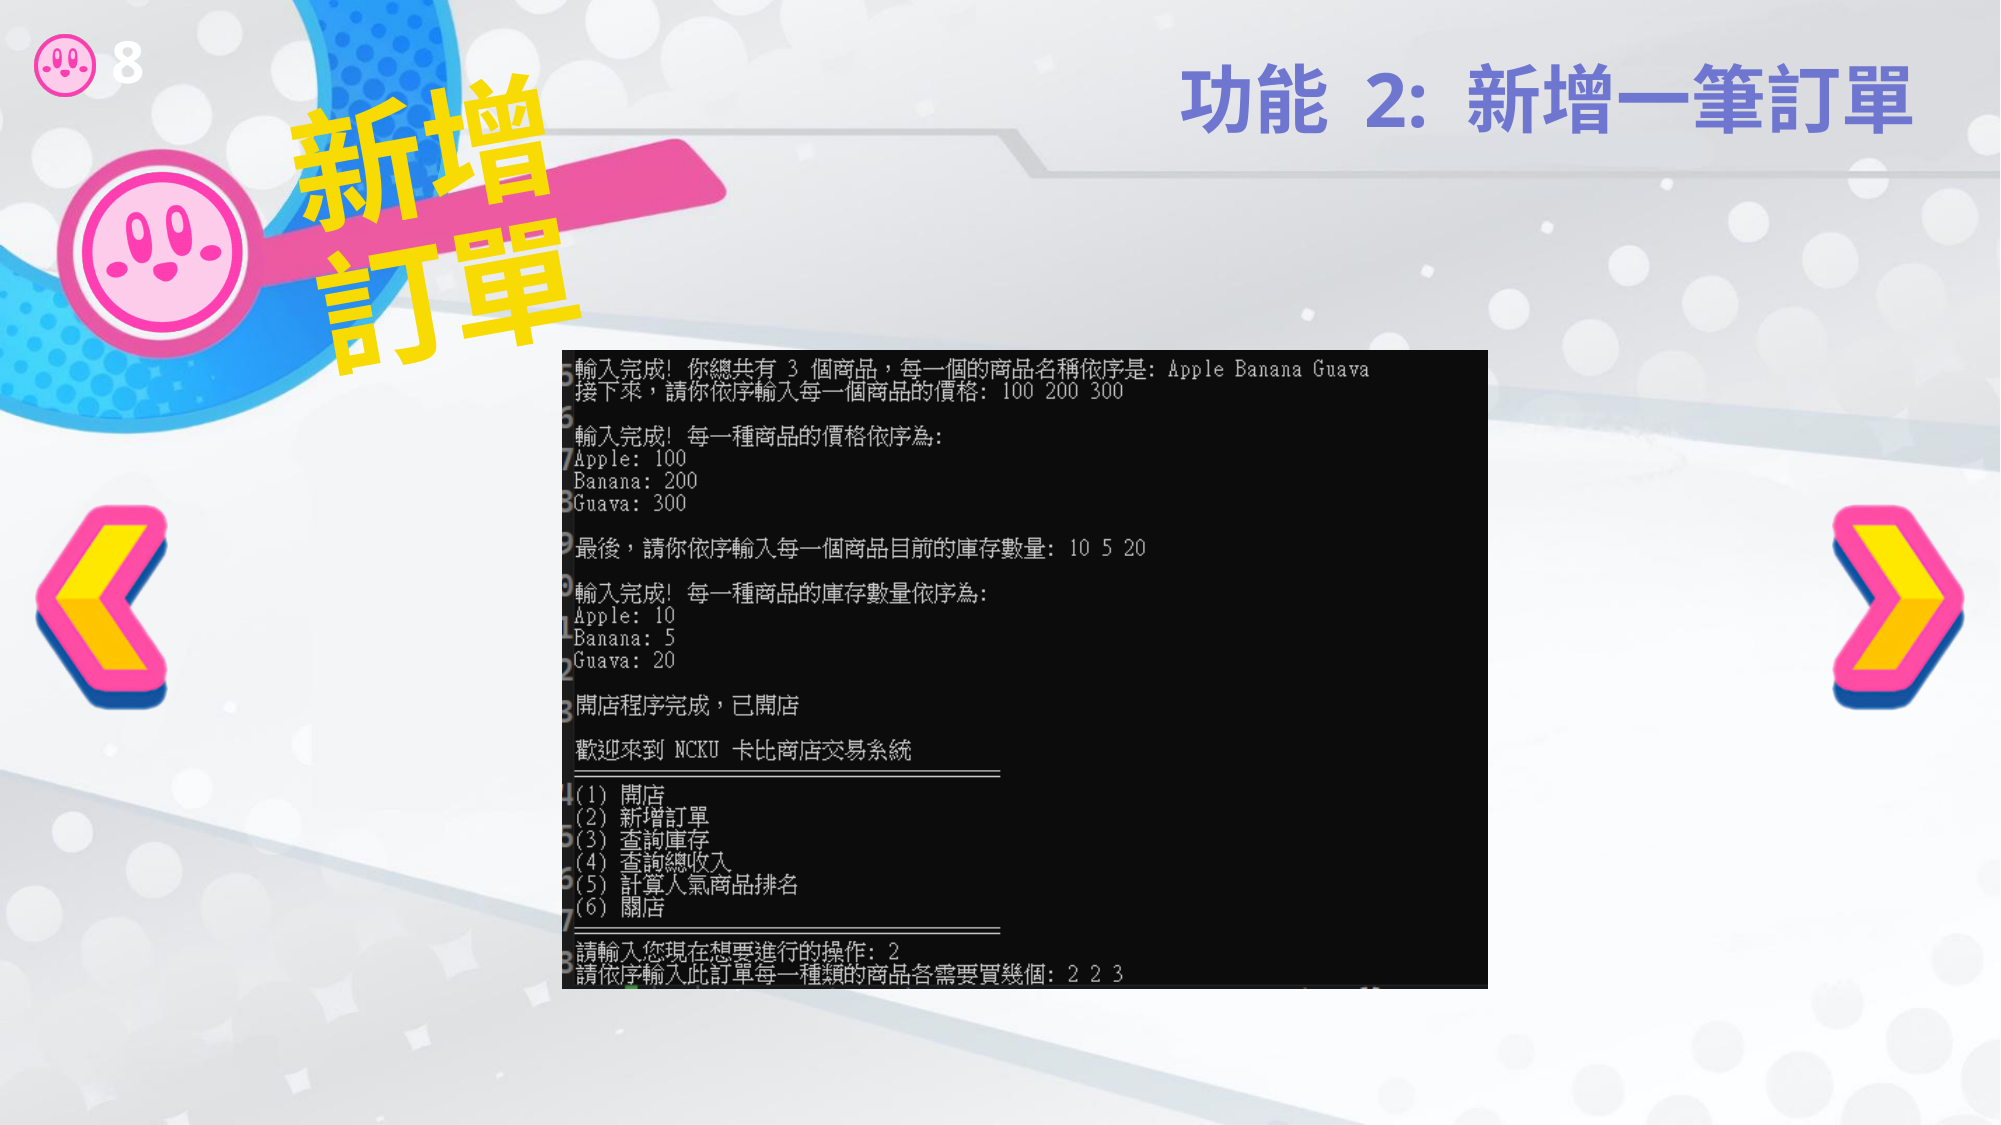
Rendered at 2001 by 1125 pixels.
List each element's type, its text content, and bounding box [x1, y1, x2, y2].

list 功能 2: 新增一筆訂單 [1081, 55, 1932, 709]
picture [0, 0, 2001, 1125]
title 新增訂單 [264, 54, 622, 408]
